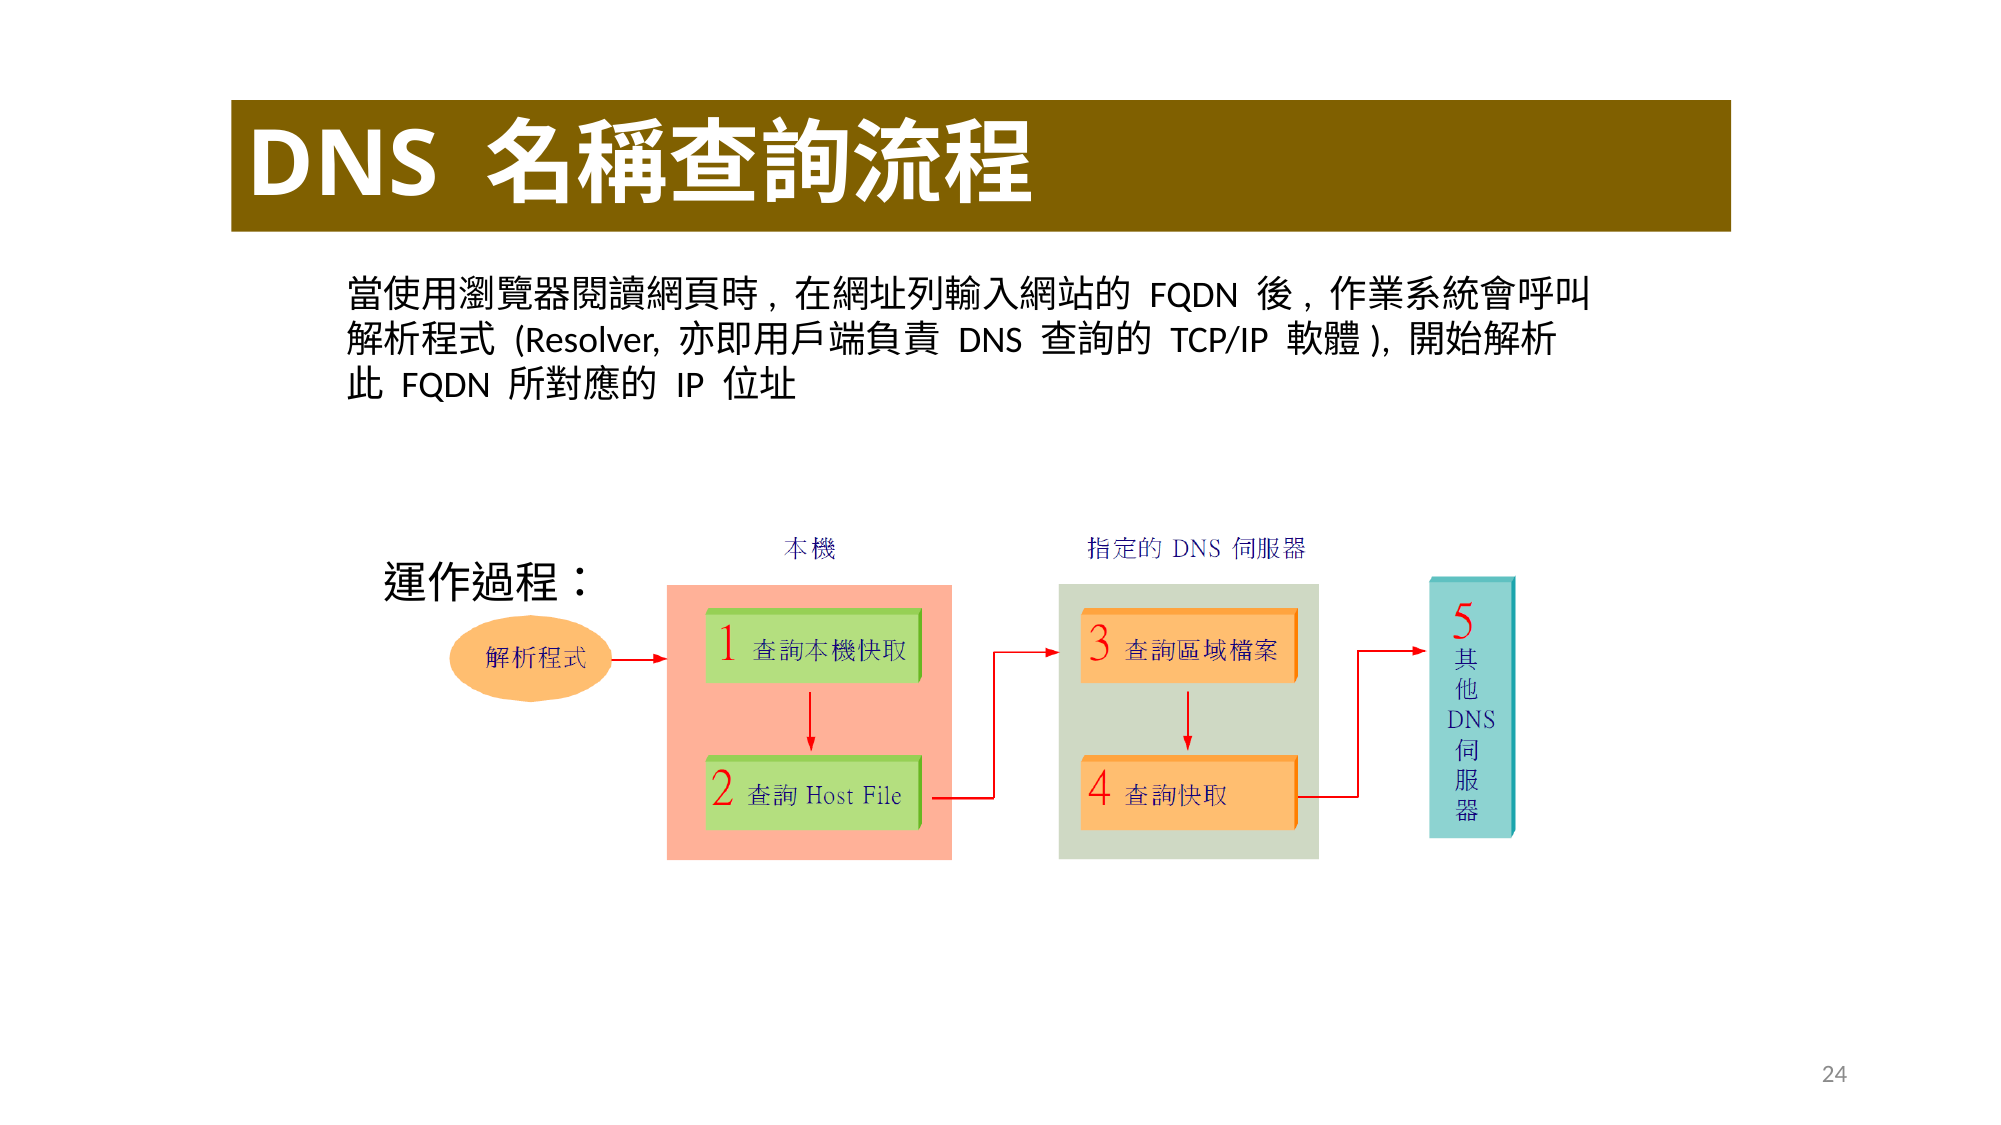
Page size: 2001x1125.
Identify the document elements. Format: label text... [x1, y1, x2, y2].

text_box 當使用瀏覽器閱讀網頁時, 在網址列輸入網站的 FQDN 後, 作業系統會呼叫解析程式 (Resolver, 亦即用戶端負責 DNS 查詢的 TCP/IP 軟體), 開始解析此 FQDN 所對應的 IP 位址 [331, 263, 1610, 413]
slide_number 24 [1412, 1042, 1863, 1103]
title DNS 名稱查詢流程 [231, 100, 1732, 232]
picture [442, 531, 1520, 876]
text_box 運作過程： [368, 547, 442, 615]
